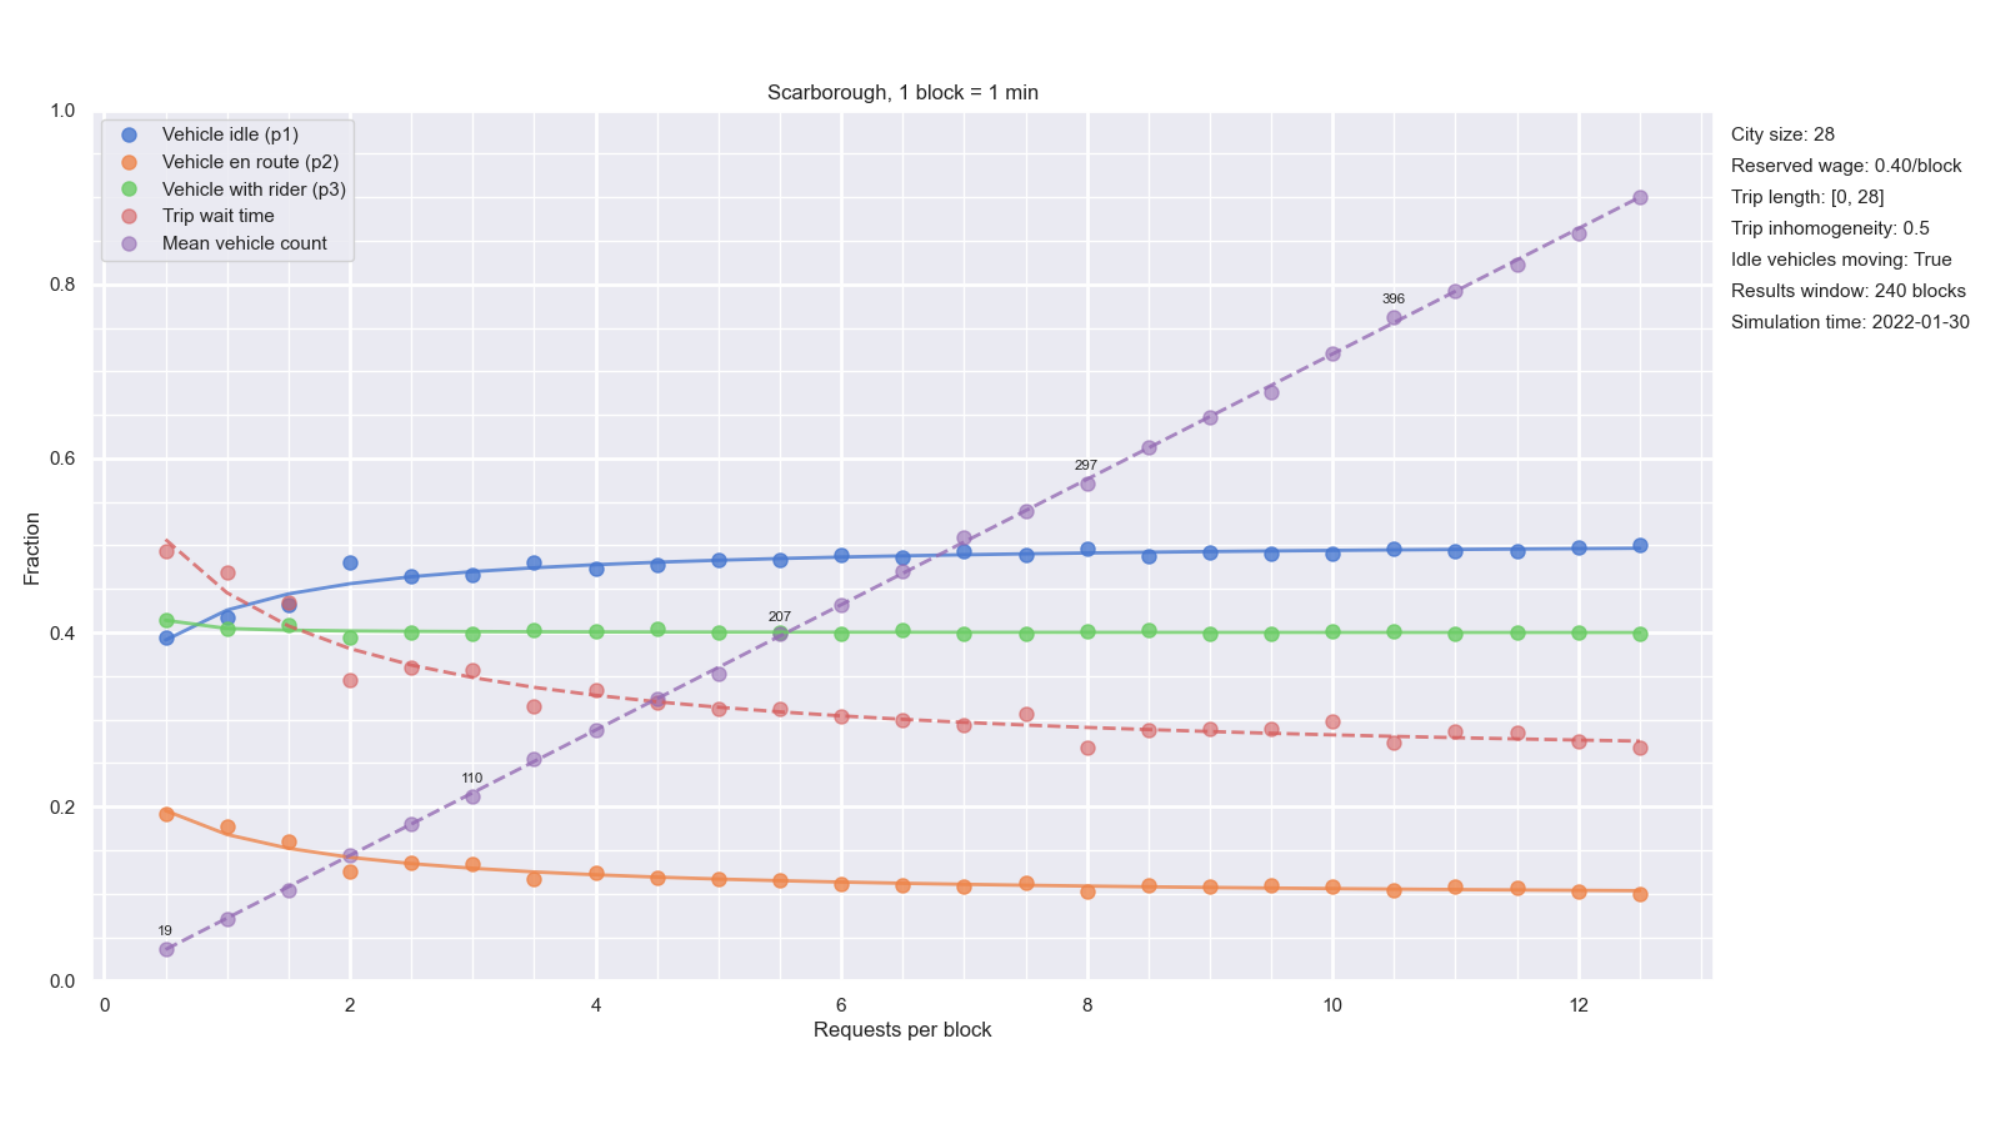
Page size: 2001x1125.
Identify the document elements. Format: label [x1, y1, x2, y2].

picture [0, 62, 2000, 1063]
